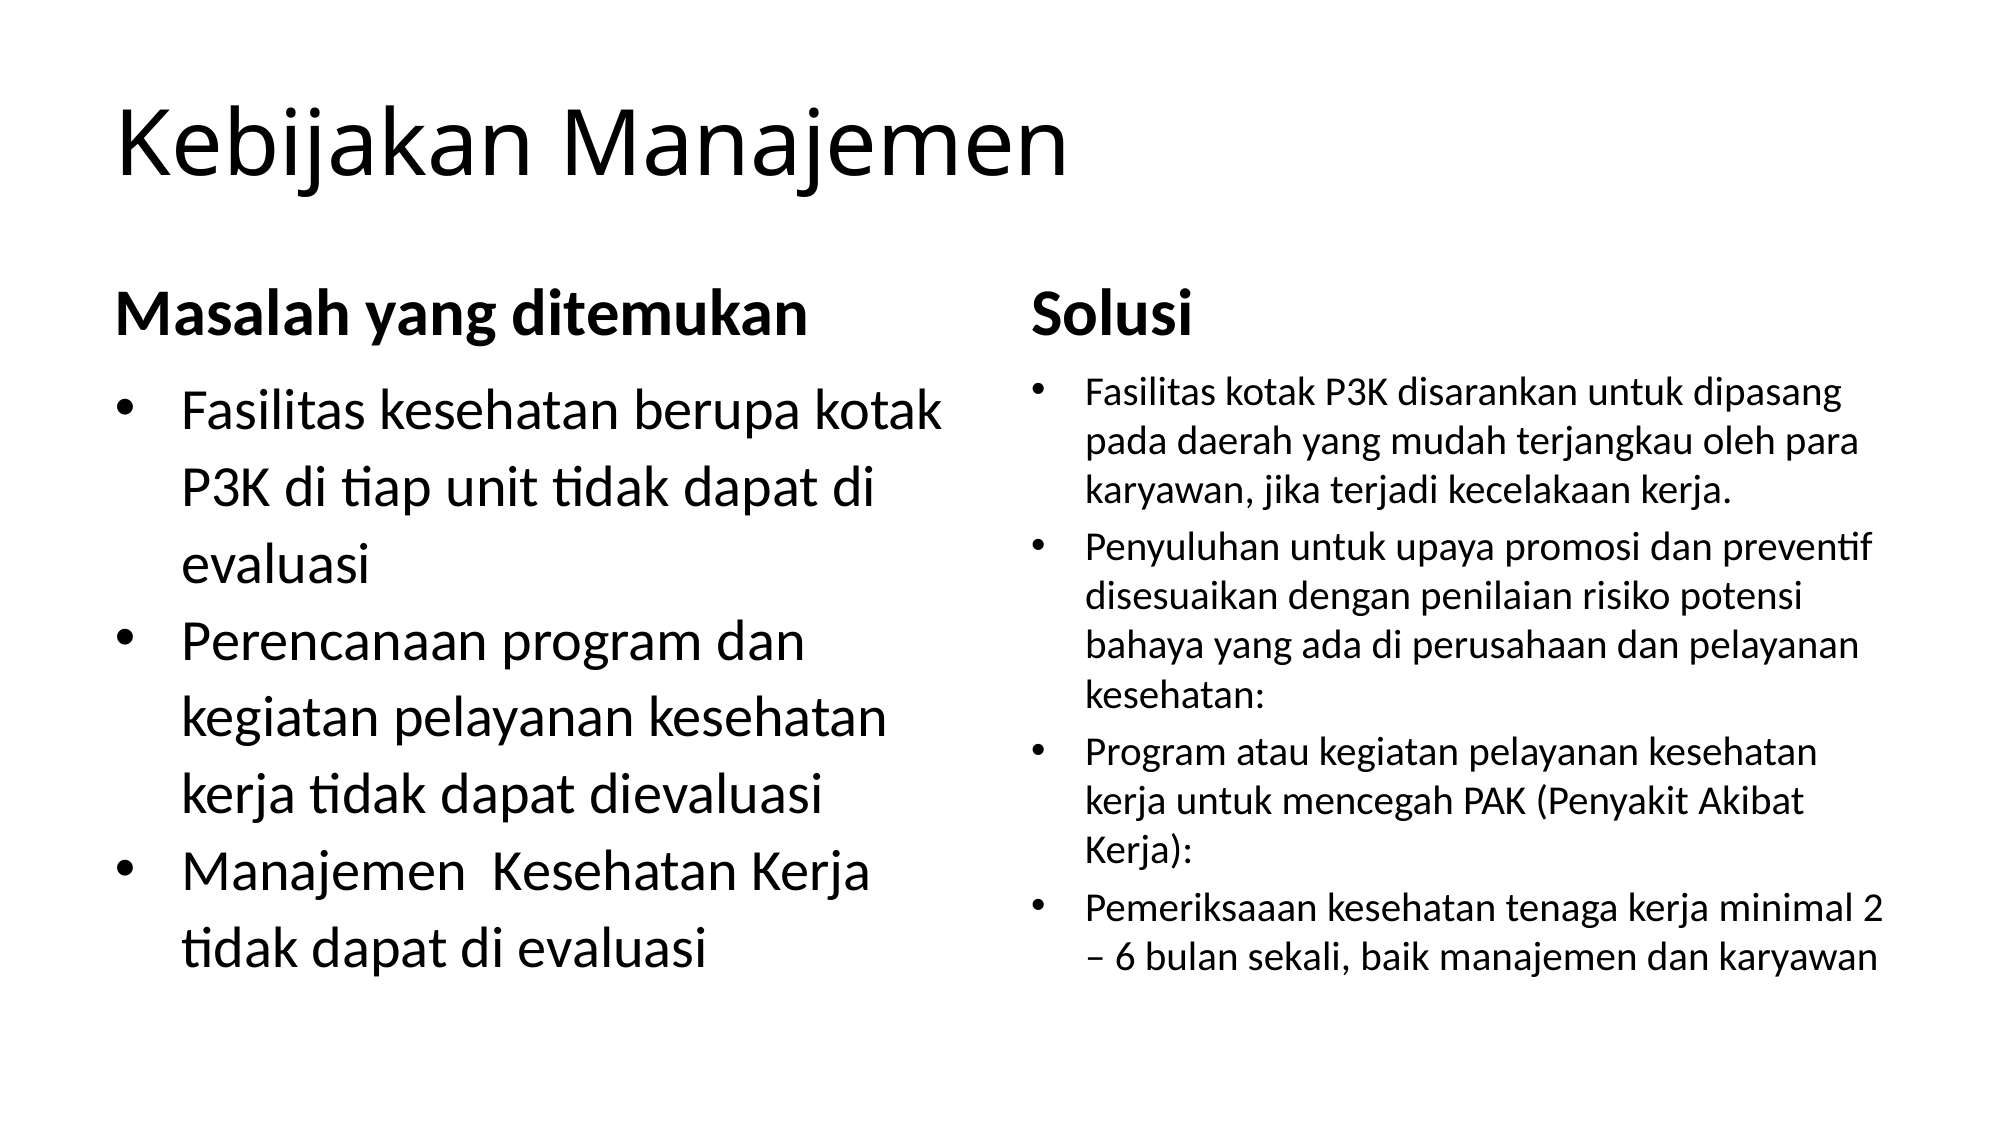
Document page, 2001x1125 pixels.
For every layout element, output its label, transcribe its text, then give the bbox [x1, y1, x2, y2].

list Solusi [1015, 251, 1900, 356]
list Masalah yang ditemukan [99, 251, 984, 356]
list Fasilitas kotak P3K disarankan untuk dipasang pada daerah yang mudah terjangkau oleh para karyawan, jika terjadi kecelakaan kerja. Penyuluhan untuk upaya promosi dan preventif disesuaikan dengan penilaian risiko potensi bahaya yang ada di perusahaan dan pelayanan kesehatan: Program atau kegiatan pelayanan kesehatan kerja untuk mencegah PAK (Penyakit Akibat Kerja): Pemeriksaaan kesehatan tenaga kerja minimal 2 – 6 bulan sekali, baik manajemen dan karyawan [1015, 356, 1900, 1005]
title Kebijakan Manajemen [99, 45, 1900, 233]
list Fasilitas kesehatan berupa kotak P3K di tiap unit tidak dapat di evaluasi Perencanaan program dan kegiatan pelayanan kesehatan kerja tidak dapat dievaluasi Manajemen Kesehatan Kerja tidak dapat di evaluasi [99, 356, 984, 1005]
